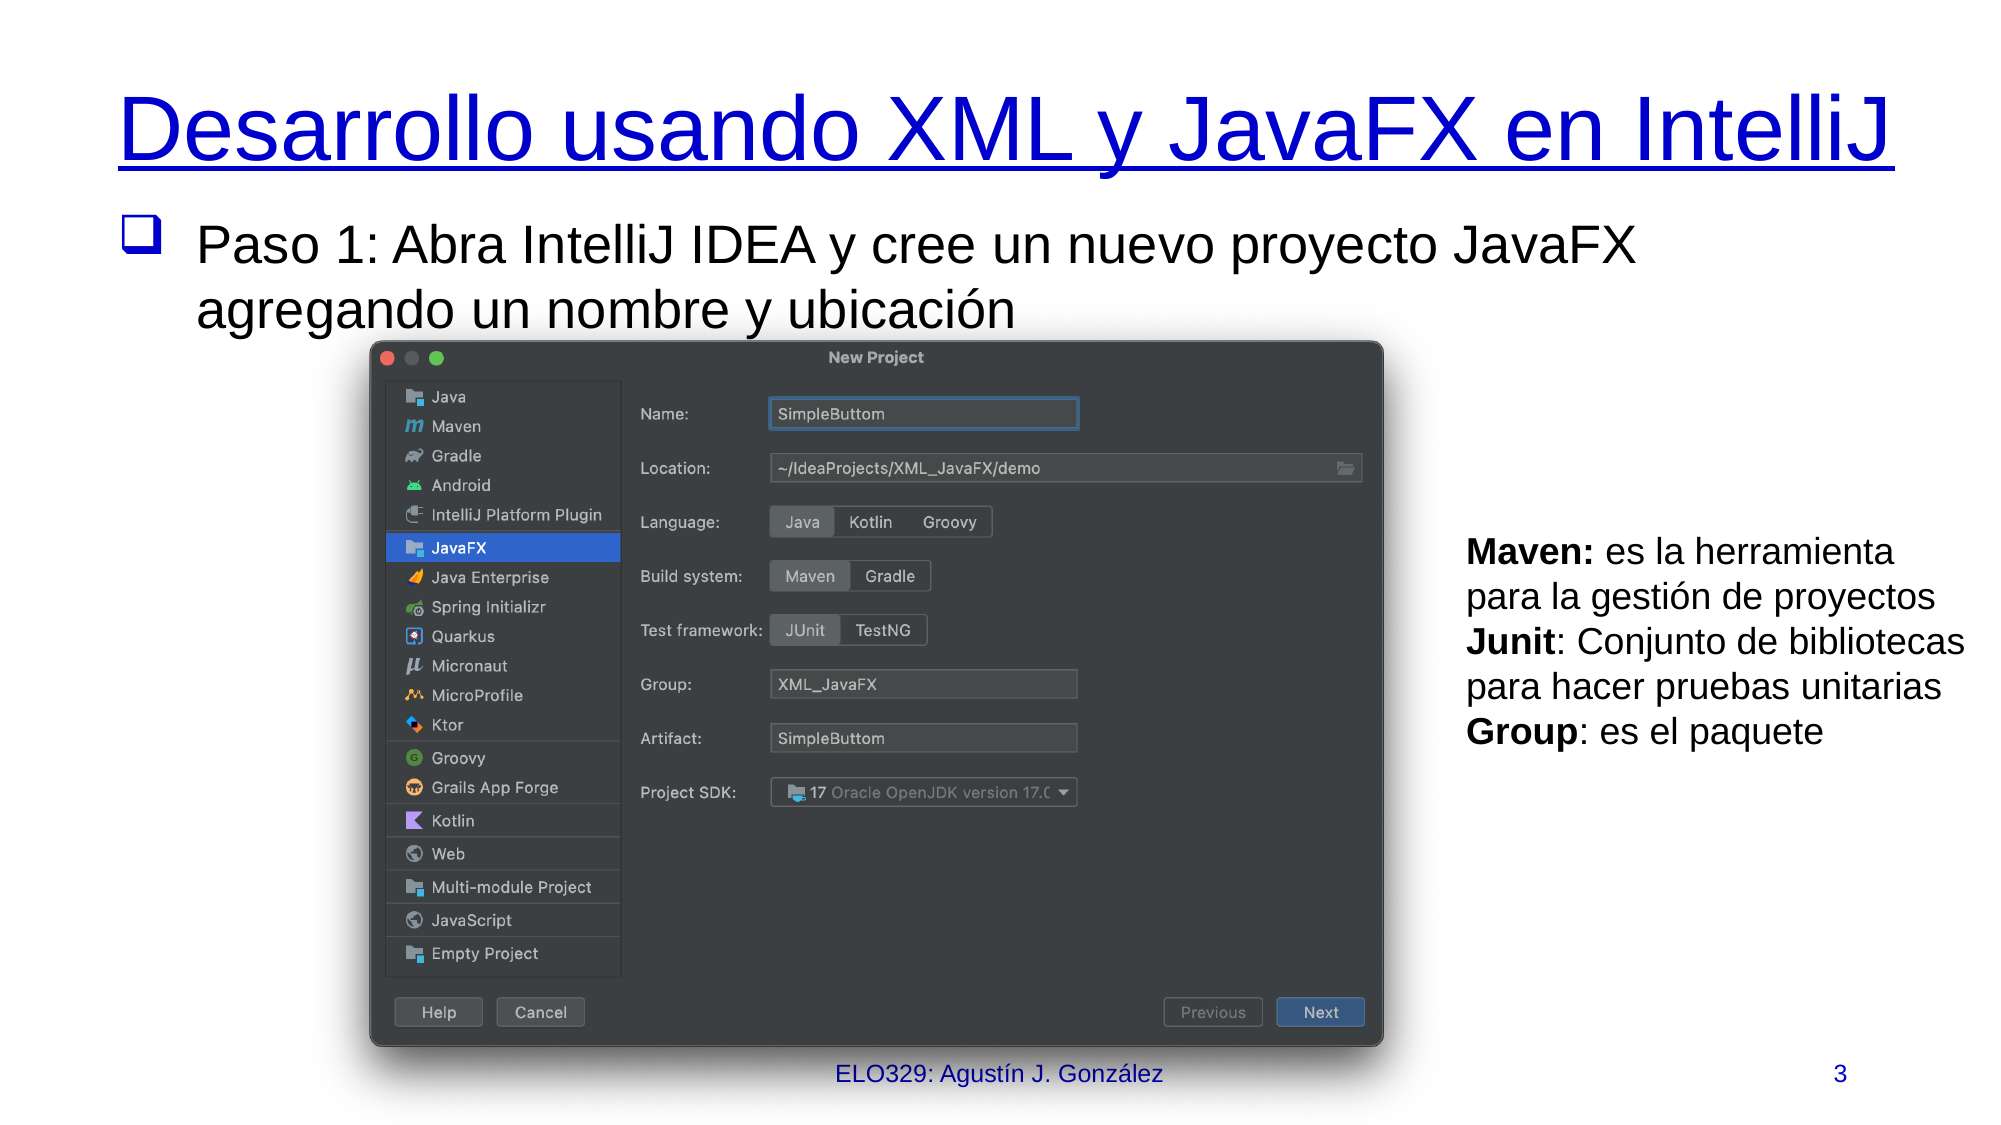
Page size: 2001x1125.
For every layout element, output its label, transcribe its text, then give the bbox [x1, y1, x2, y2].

title Desarrollo usando XML y JavaFX en IntelliJ [102, 59, 1915, 202]
slide_number 3 [1452, 1042, 1863, 1103]
picture [300, 294, 1452, 1125]
text_box Maven: es la herramienta para la gestión de proyectos Junit: Conjunto de bibliotecas para hacer pruebas unitarias Group: es el paquete [1452, 519, 1989, 760]
list Paso 1: Abra IntelliJ IDEA y cree un nuevo proyecto JavaFX agregando un nombre y ubicación [102, 202, 1915, 388]
